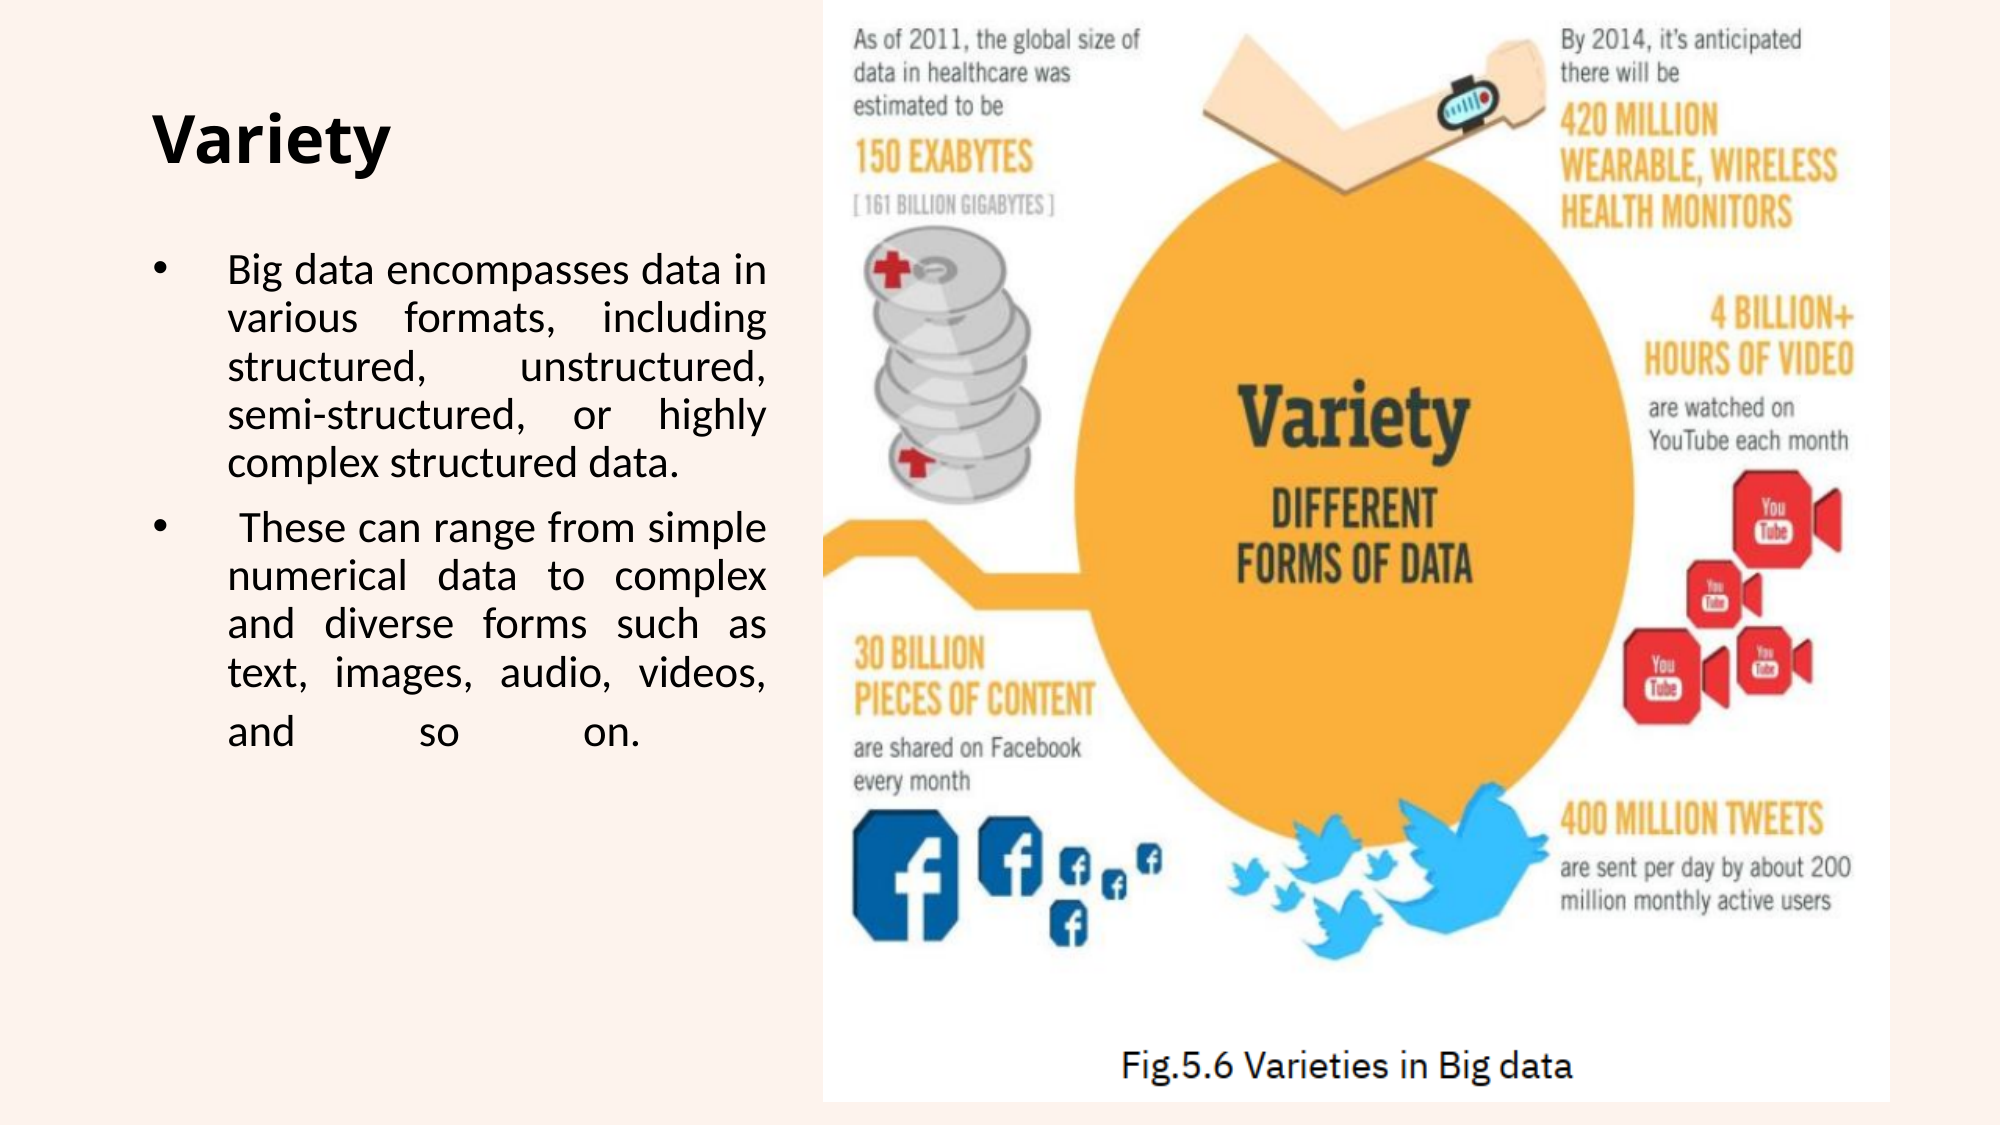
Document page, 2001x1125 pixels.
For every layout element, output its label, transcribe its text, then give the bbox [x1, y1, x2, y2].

picture [823, 0, 1890, 1102]
title Variety [137, 75, 783, 238]
list Big data encompasses data in various formats, including structured, unstructured, semi-structured, or highly complex structured data. These can range from simple numerical data to complex and diverse forms such as text, images, audio, videos, and so on. [137, 238, 783, 864]
